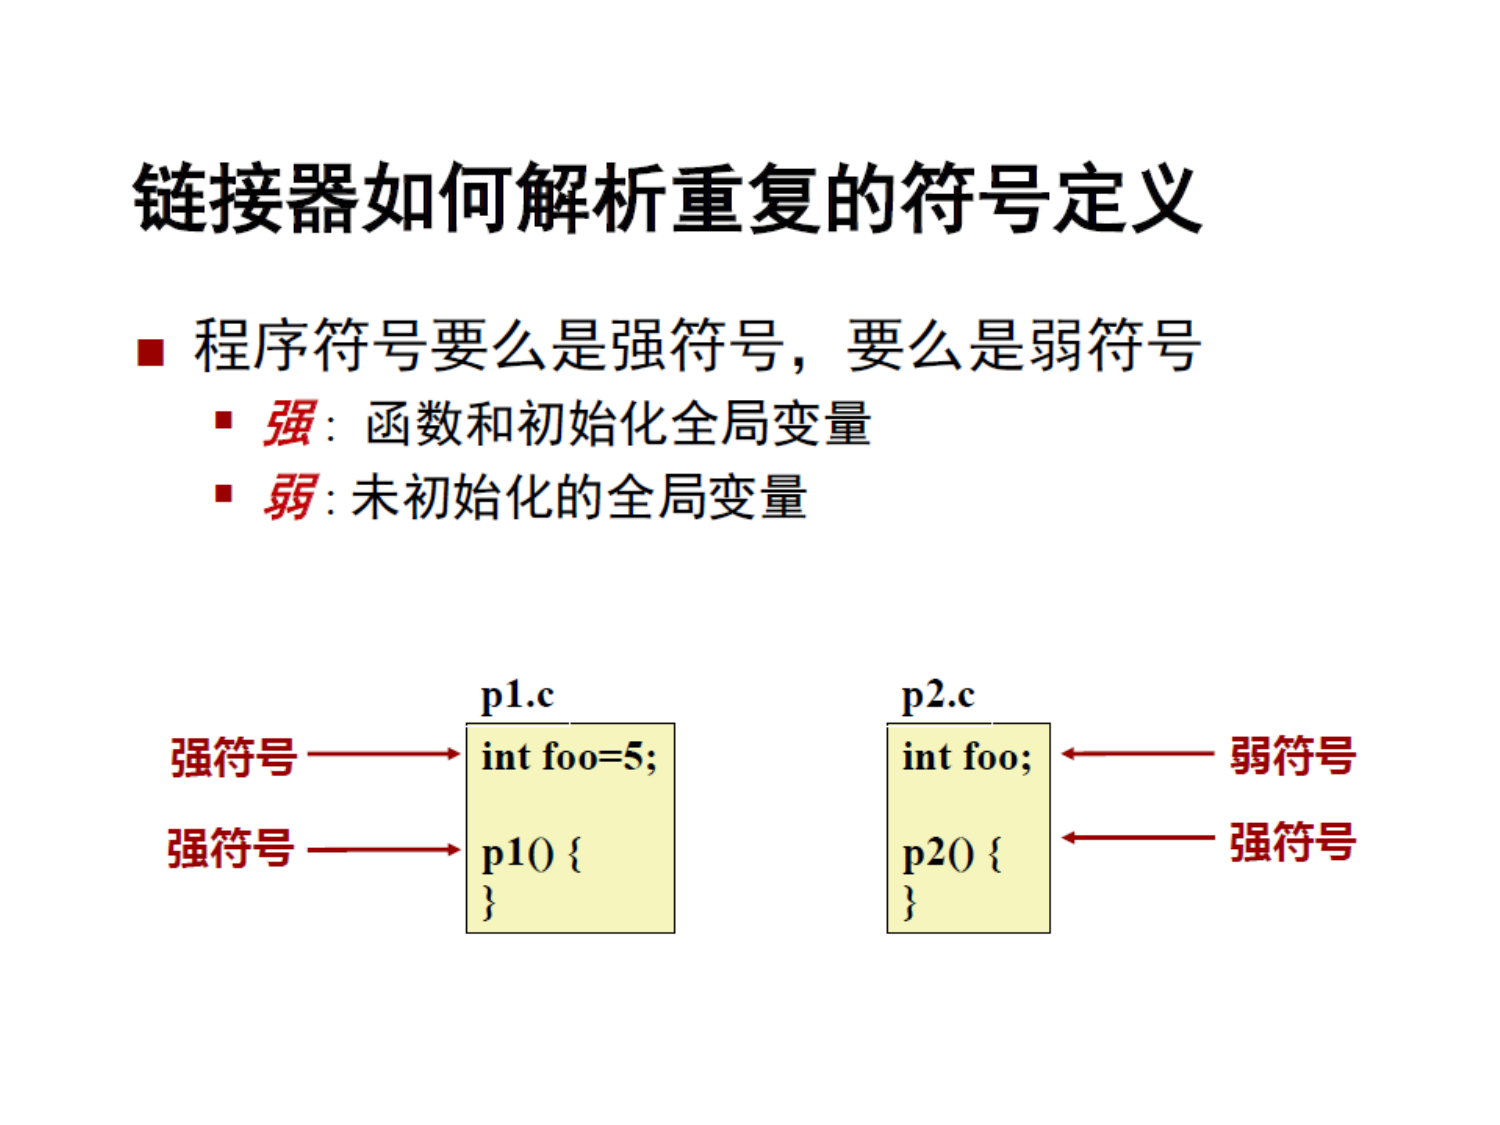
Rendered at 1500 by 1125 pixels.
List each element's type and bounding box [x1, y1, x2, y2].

picture [100, 144, 1400, 981]
